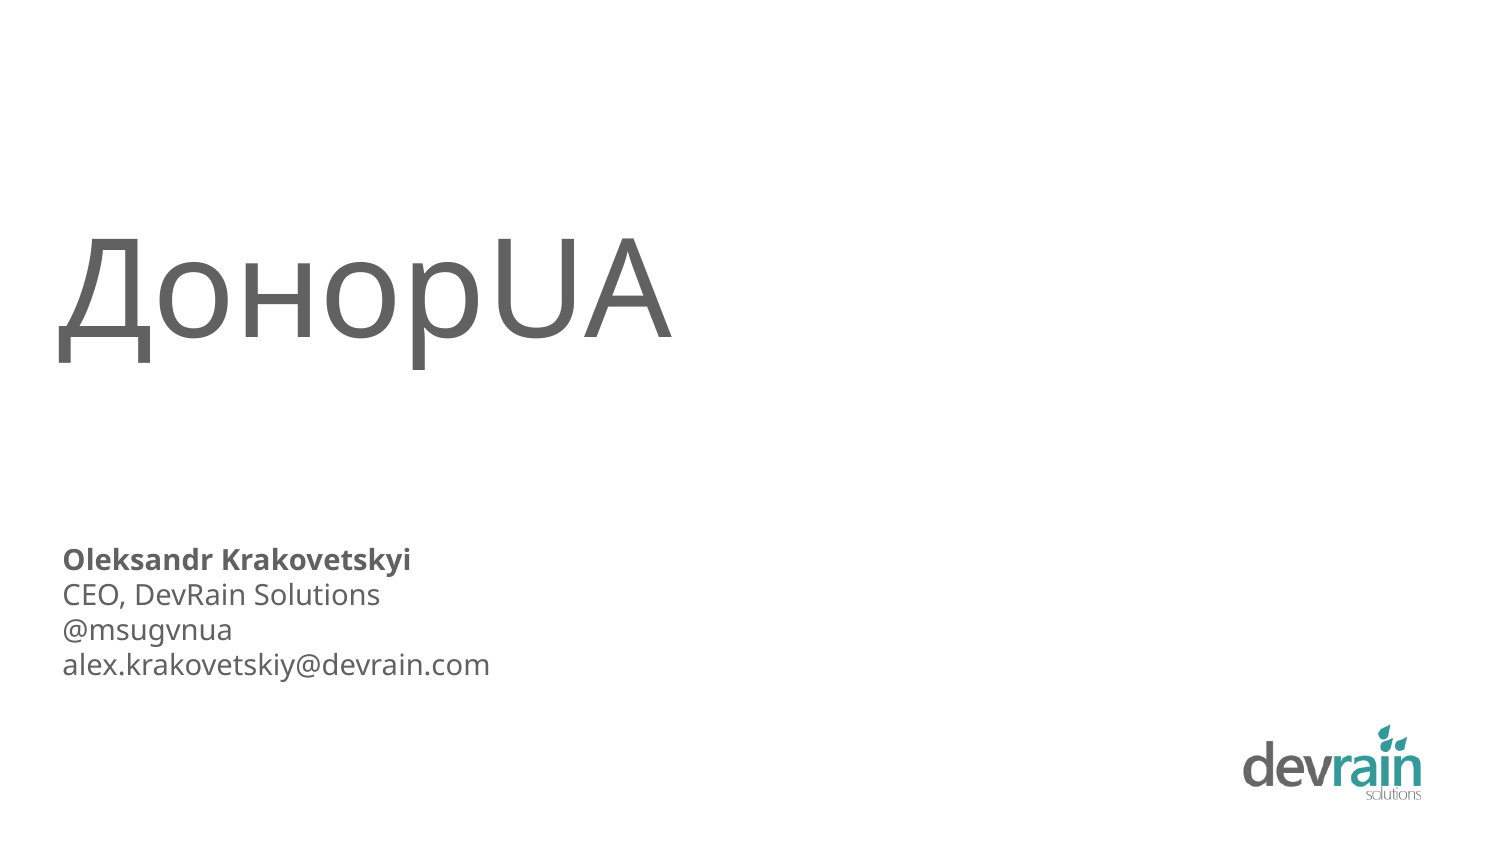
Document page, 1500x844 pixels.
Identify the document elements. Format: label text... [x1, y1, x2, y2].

list Oleksandr Krakovetskyi CEO, DevRain Solutions @msugvnua alex.krakovetskiy@devrain.com [44, 527, 751, 639]
picture [1243, 724, 1421, 800]
title ДонорUA [41, 207, 984, 431]
